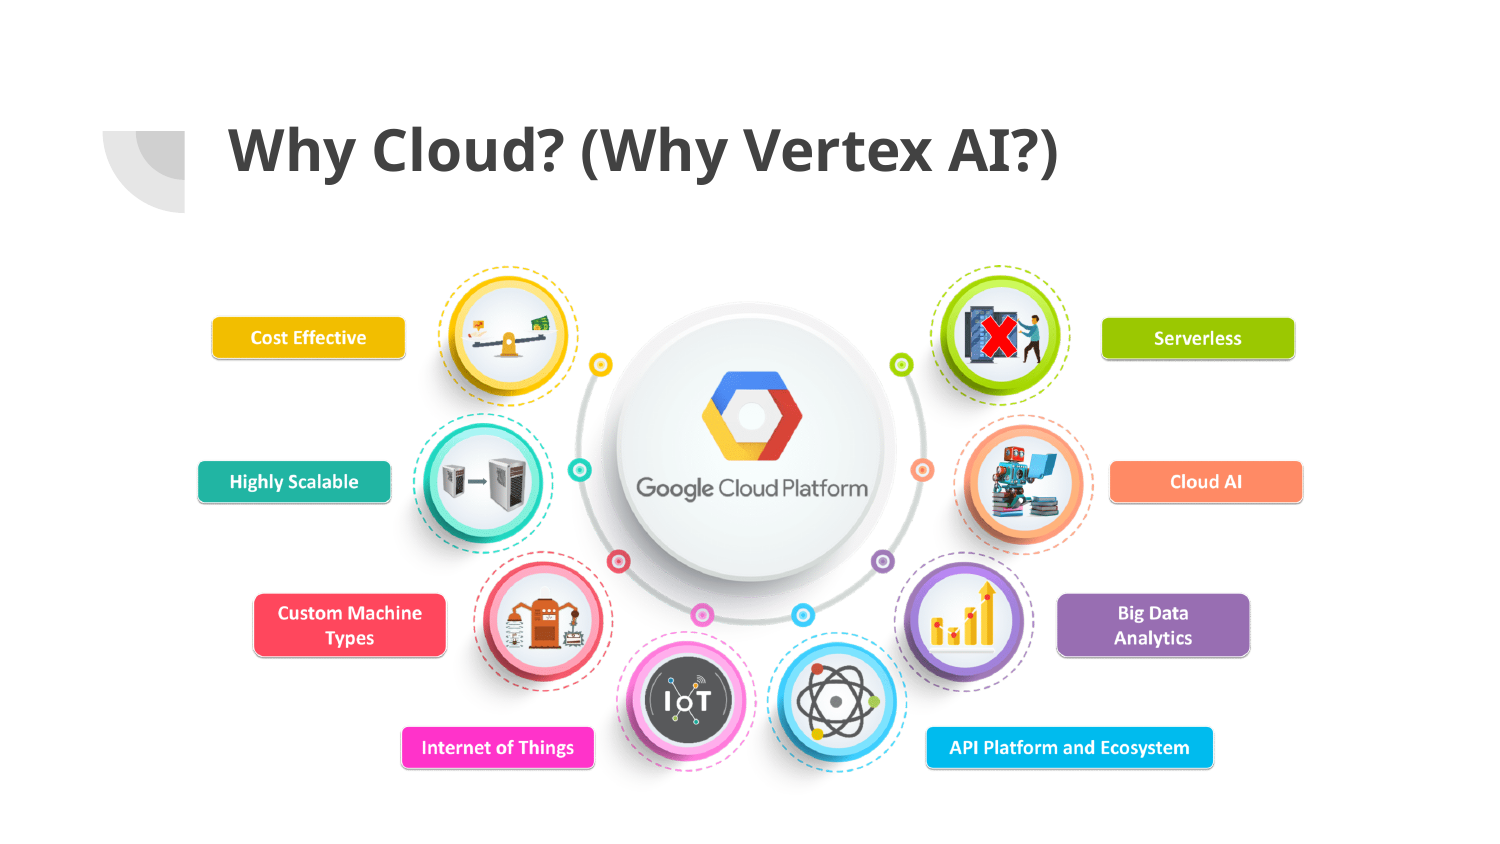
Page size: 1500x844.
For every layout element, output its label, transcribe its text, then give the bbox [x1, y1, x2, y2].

title Why Cloud? (Why Vertex AI?) [213, 98, 1368, 263]
picture [195, 265, 1305, 796]
